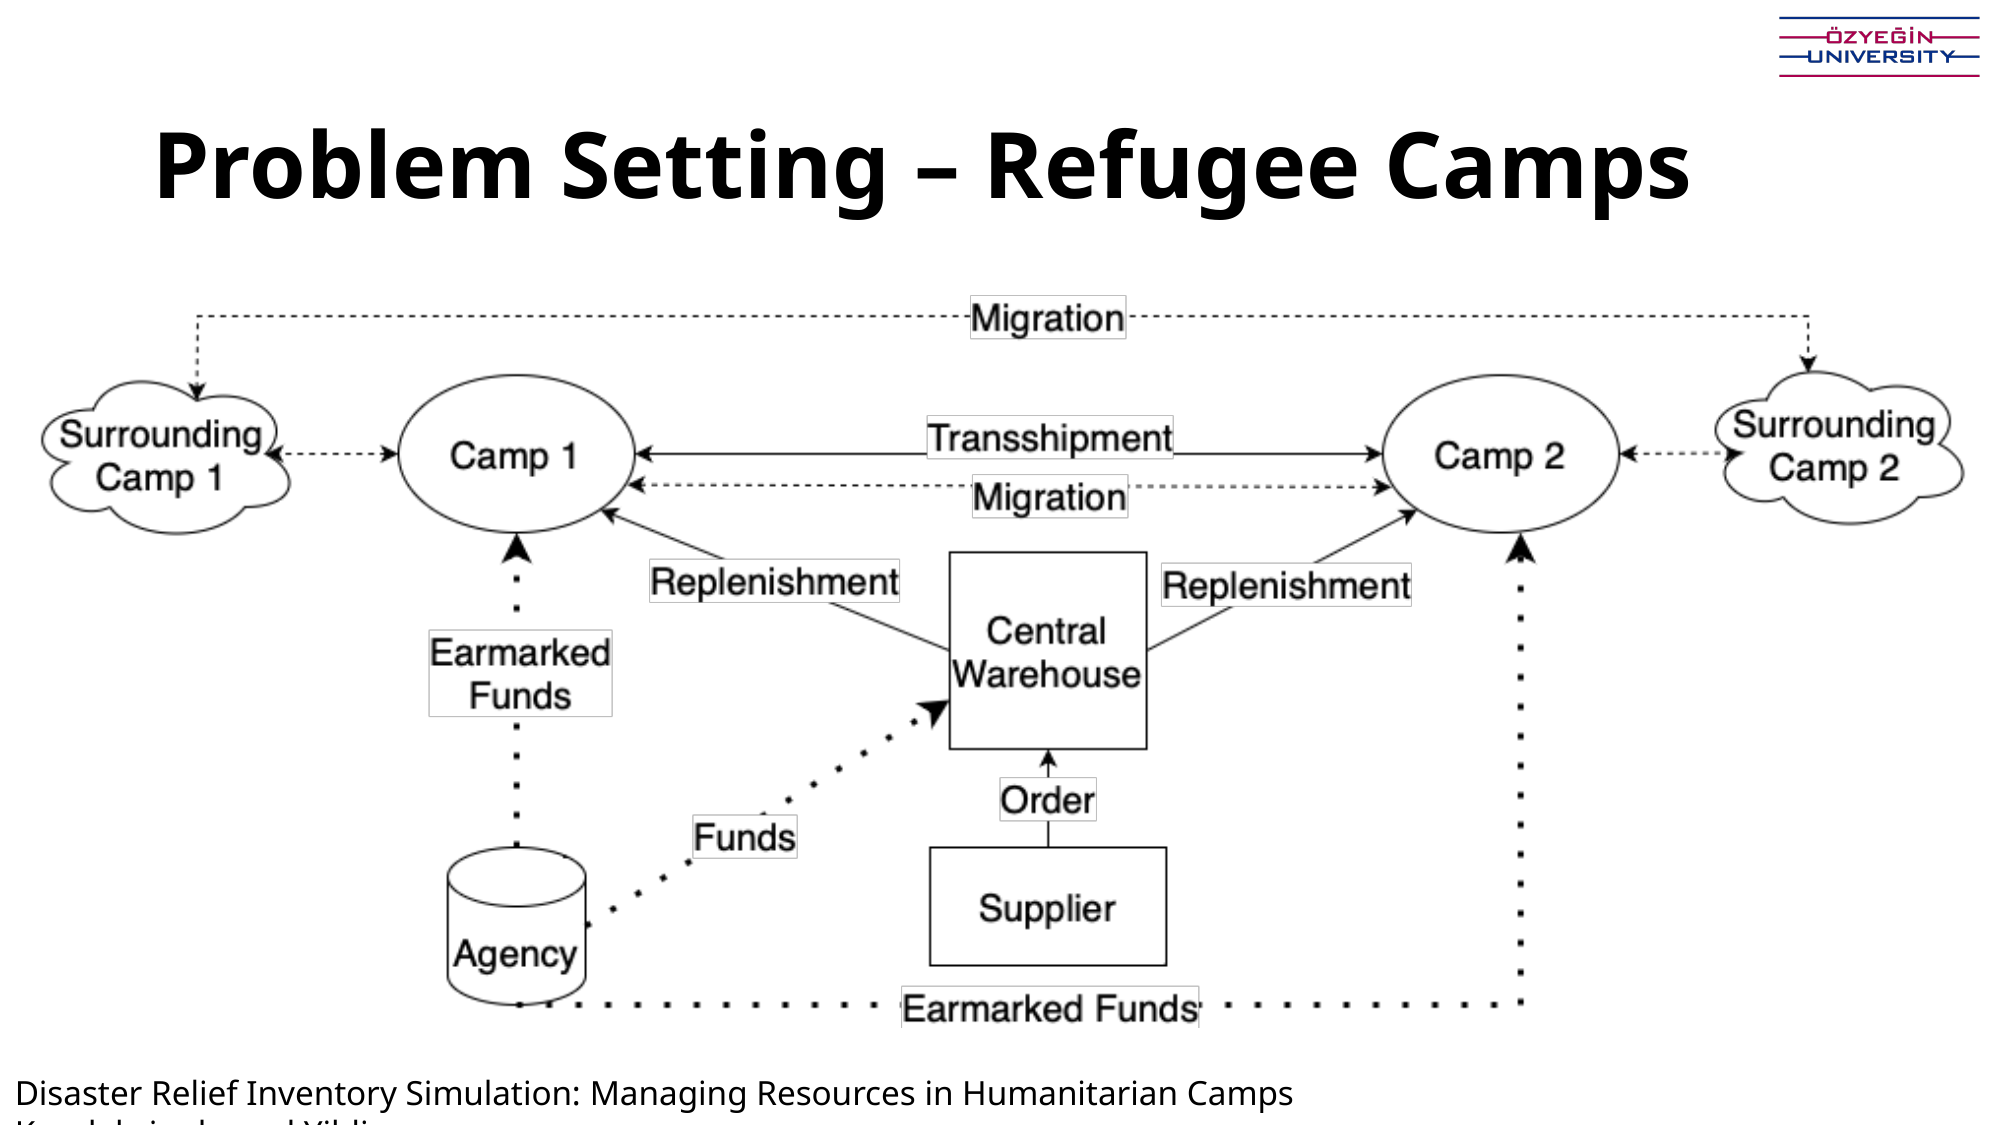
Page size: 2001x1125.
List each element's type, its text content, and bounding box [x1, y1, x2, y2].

title Problem Setting – Refugee Camps [137, 59, 1863, 278]
picture [1778, 16, 1981, 77]
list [24, 294, 1976, 1029]
